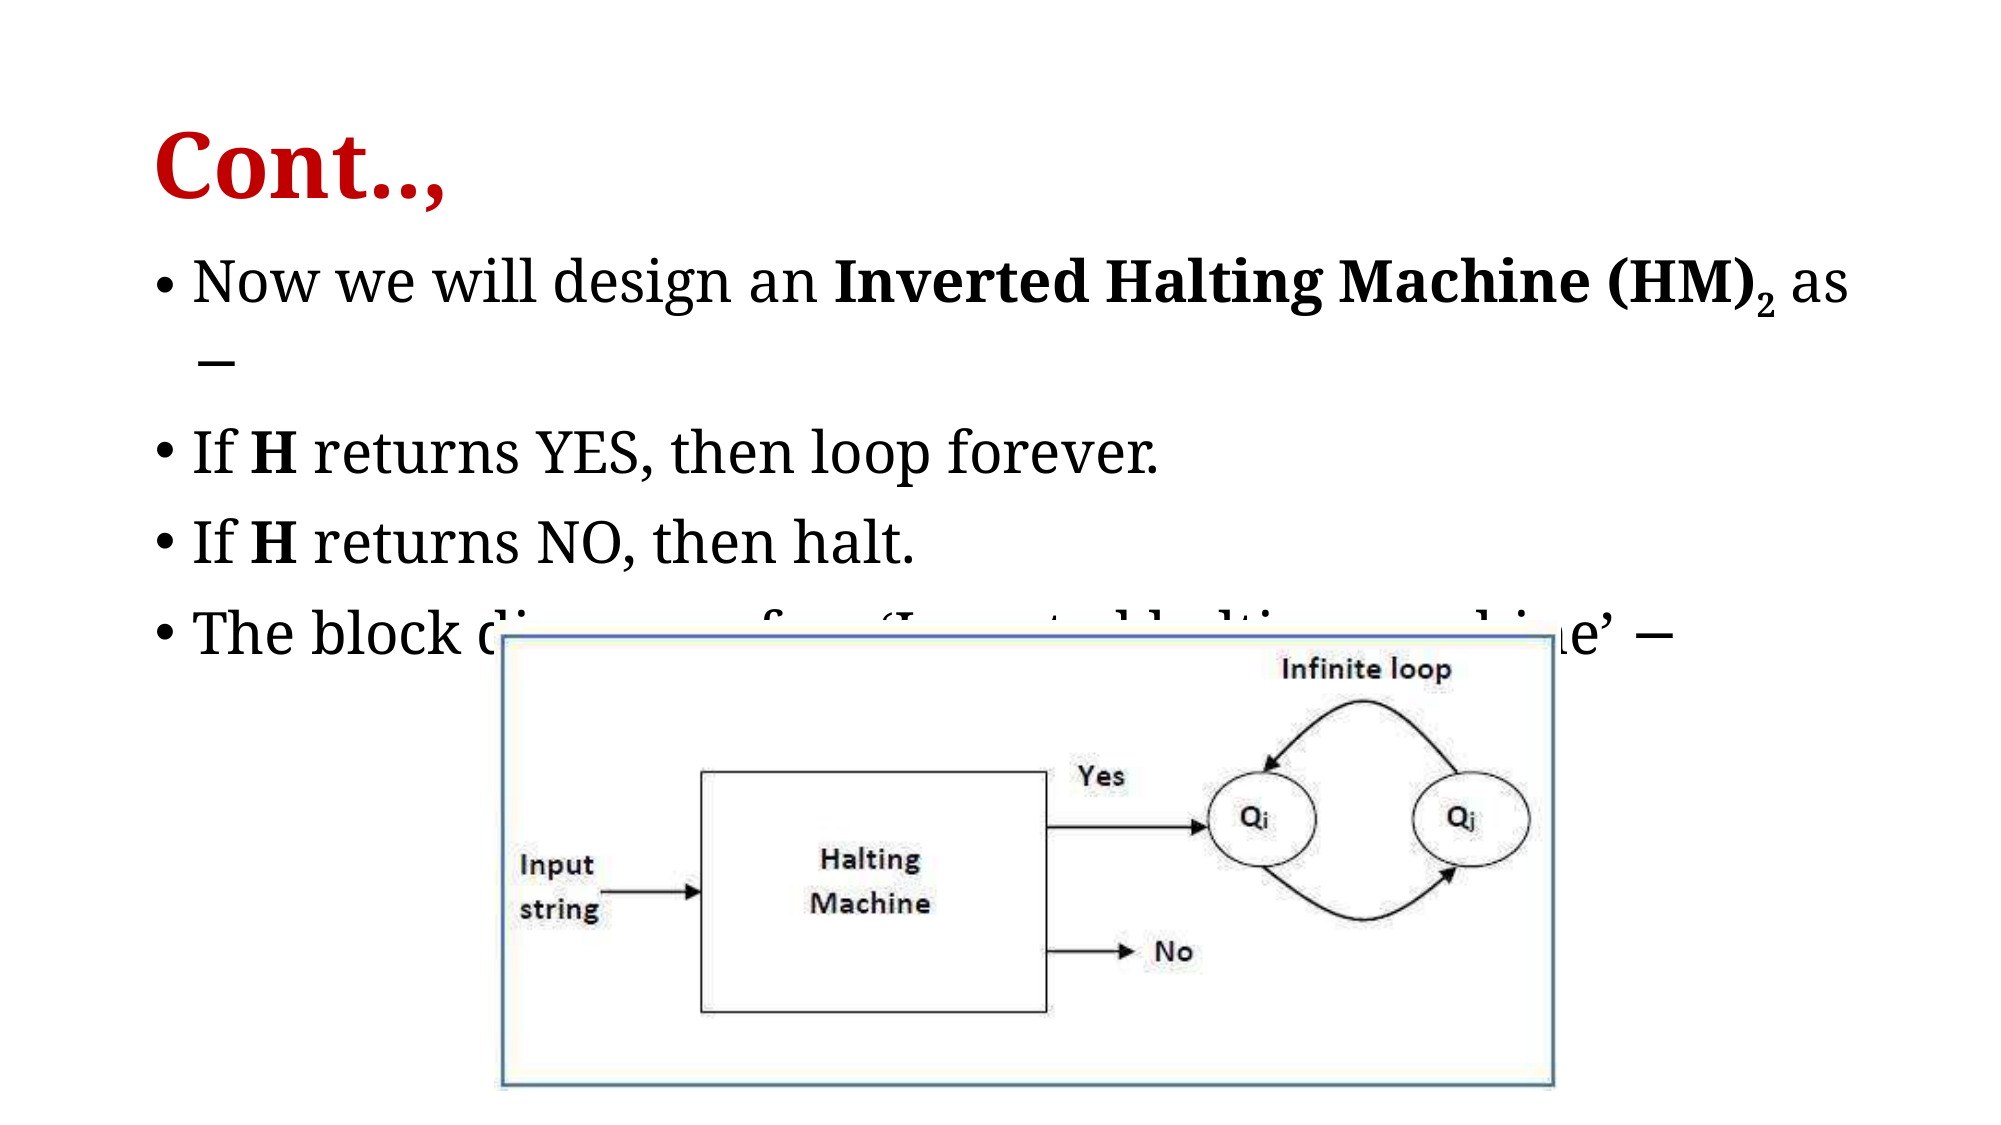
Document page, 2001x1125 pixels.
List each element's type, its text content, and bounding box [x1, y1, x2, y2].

picture [494, 620, 1561, 1091]
title Cont.., [137, 59, 1863, 278]
list Now we will design an Inverted Halting Machine (HM)2 as − If H returns YES, then loop forever. If H returns NO, then halt. The block diagram of an ‘Inverted halting machine’ − [139, 236, 1865, 951]
